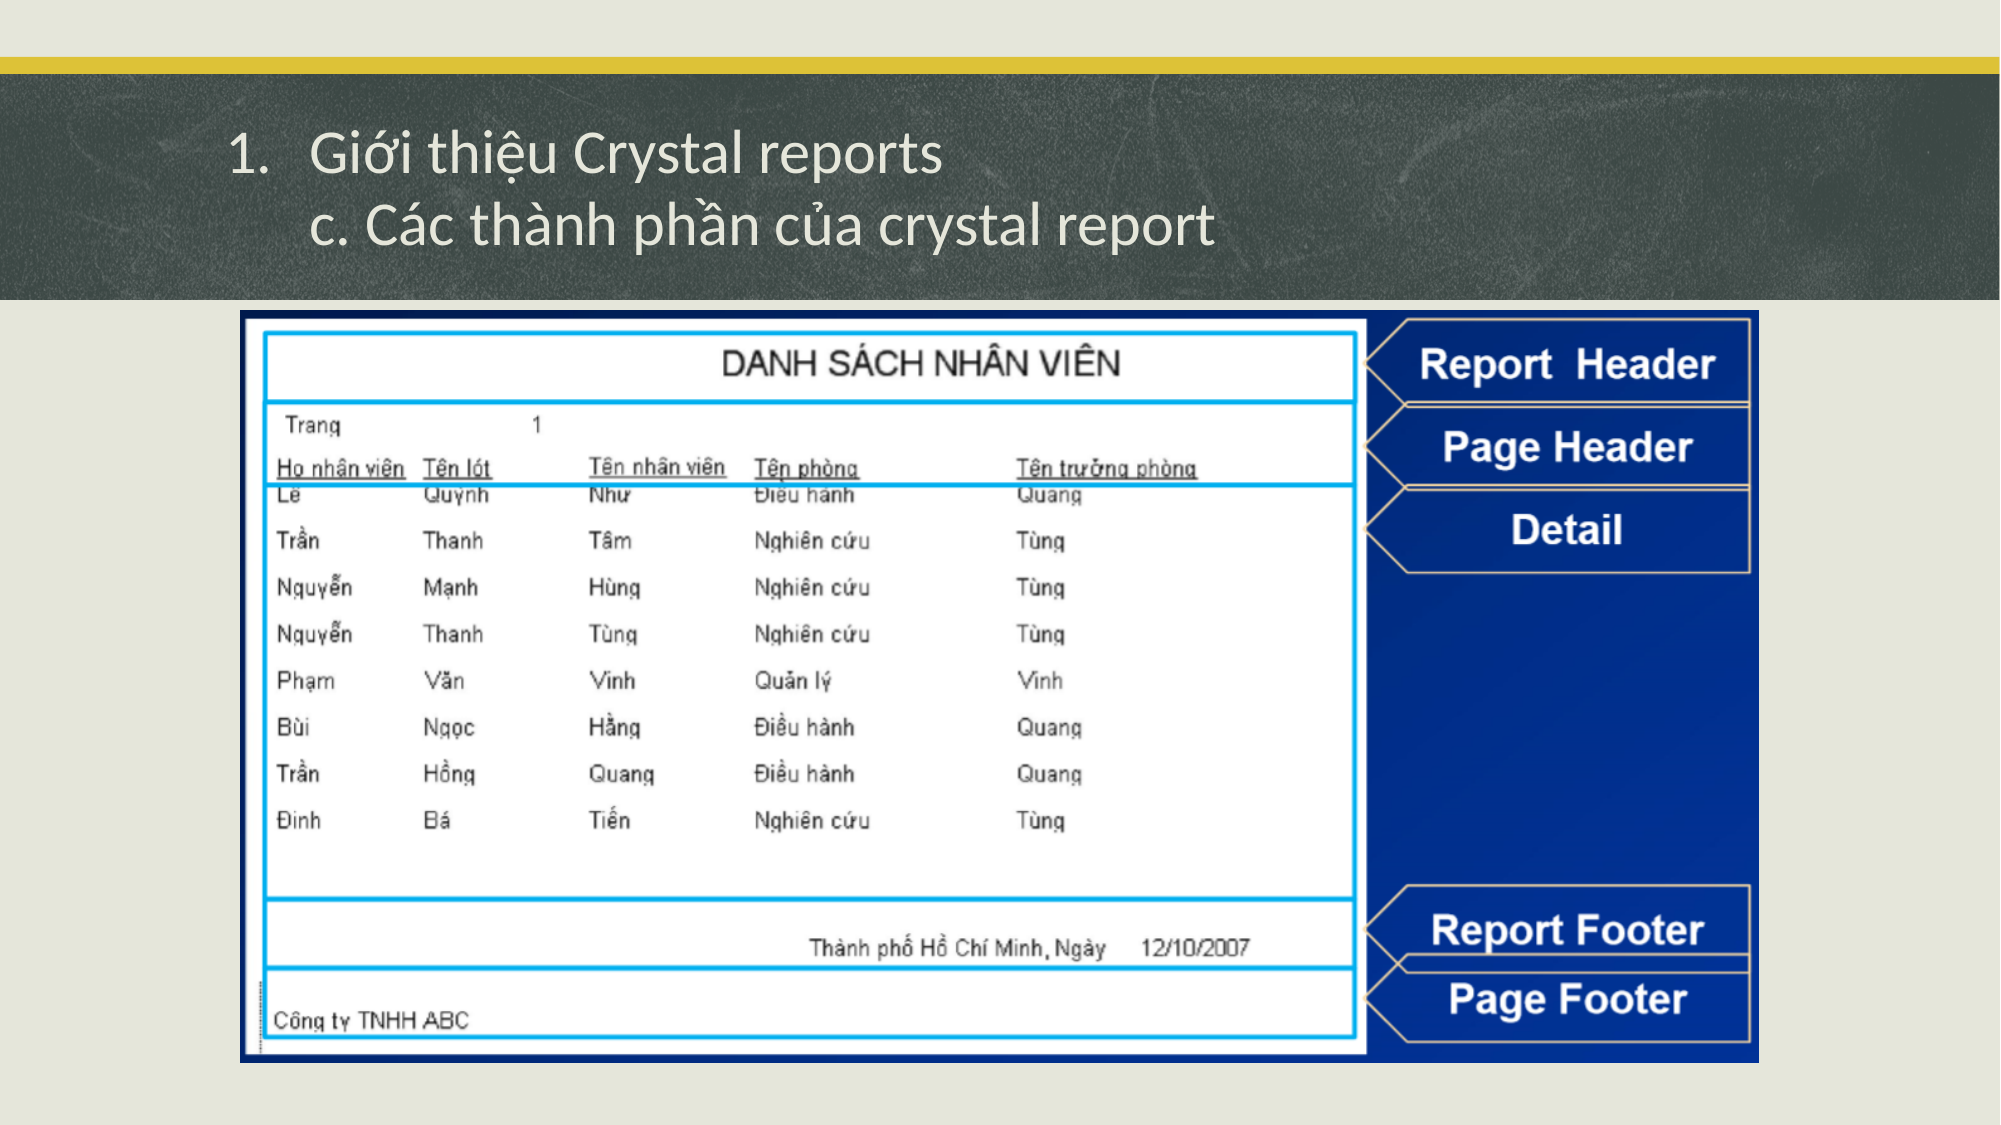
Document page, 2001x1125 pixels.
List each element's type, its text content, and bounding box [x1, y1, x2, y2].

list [240, 310, 1759, 1063]
picture [0, 74, 2000, 300]
title Giới thiệu Crystal reports c. Các thành phần của crystal report [210, 76, 1790, 300]
